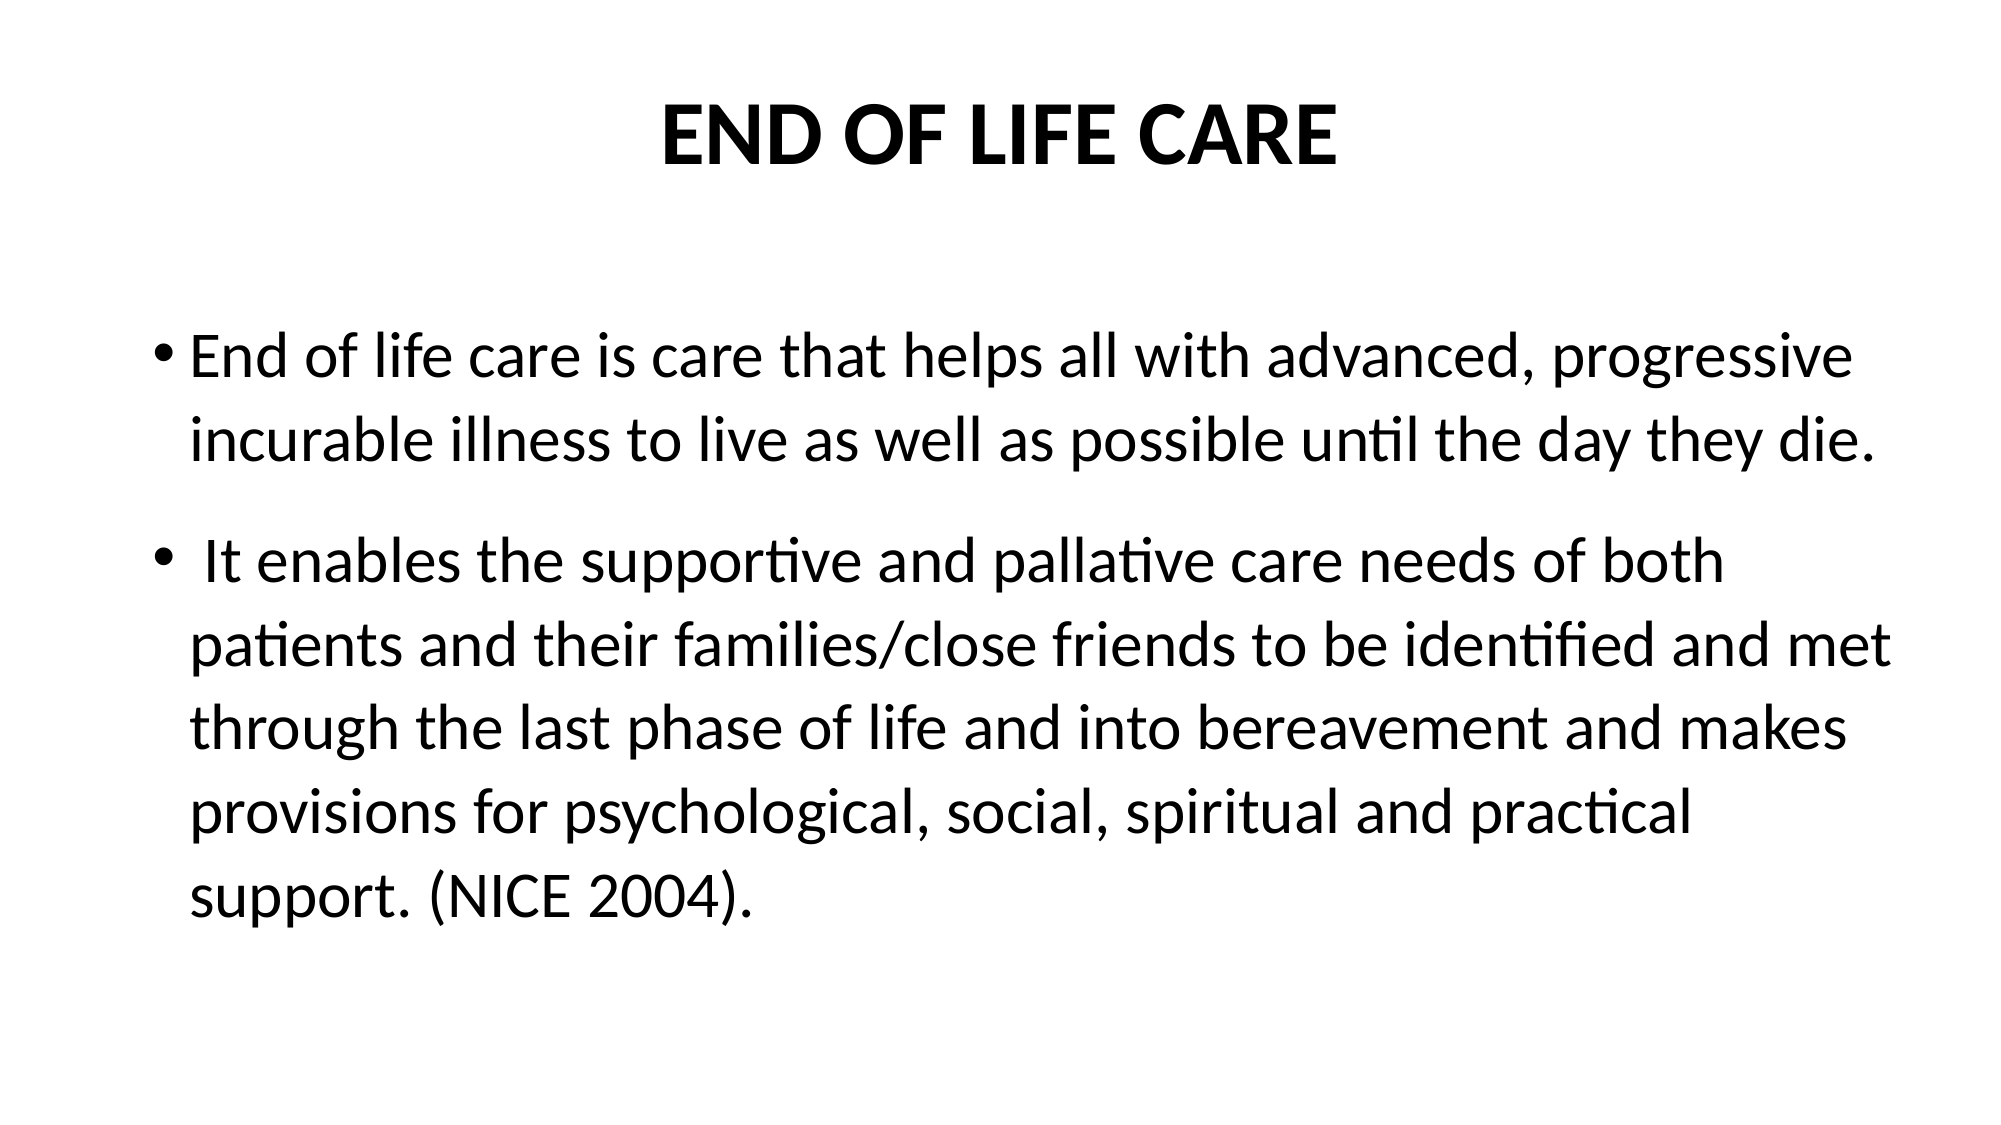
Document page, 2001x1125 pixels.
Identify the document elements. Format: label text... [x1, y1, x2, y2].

title END OF LIFE CARE [137, 59, 1863, 211]
list End of life care is care that helps all with advanced, progressive incurable illness to live as well as possible until the day they die. It enables the supportive and pallative care needs of both patients and their families/close friends to be identified and met through the last phase of life and into bereavement and makes provisions for psychological, social, spiritual and practical support. (NICE 2004). [137, 299, 1924, 1014]
